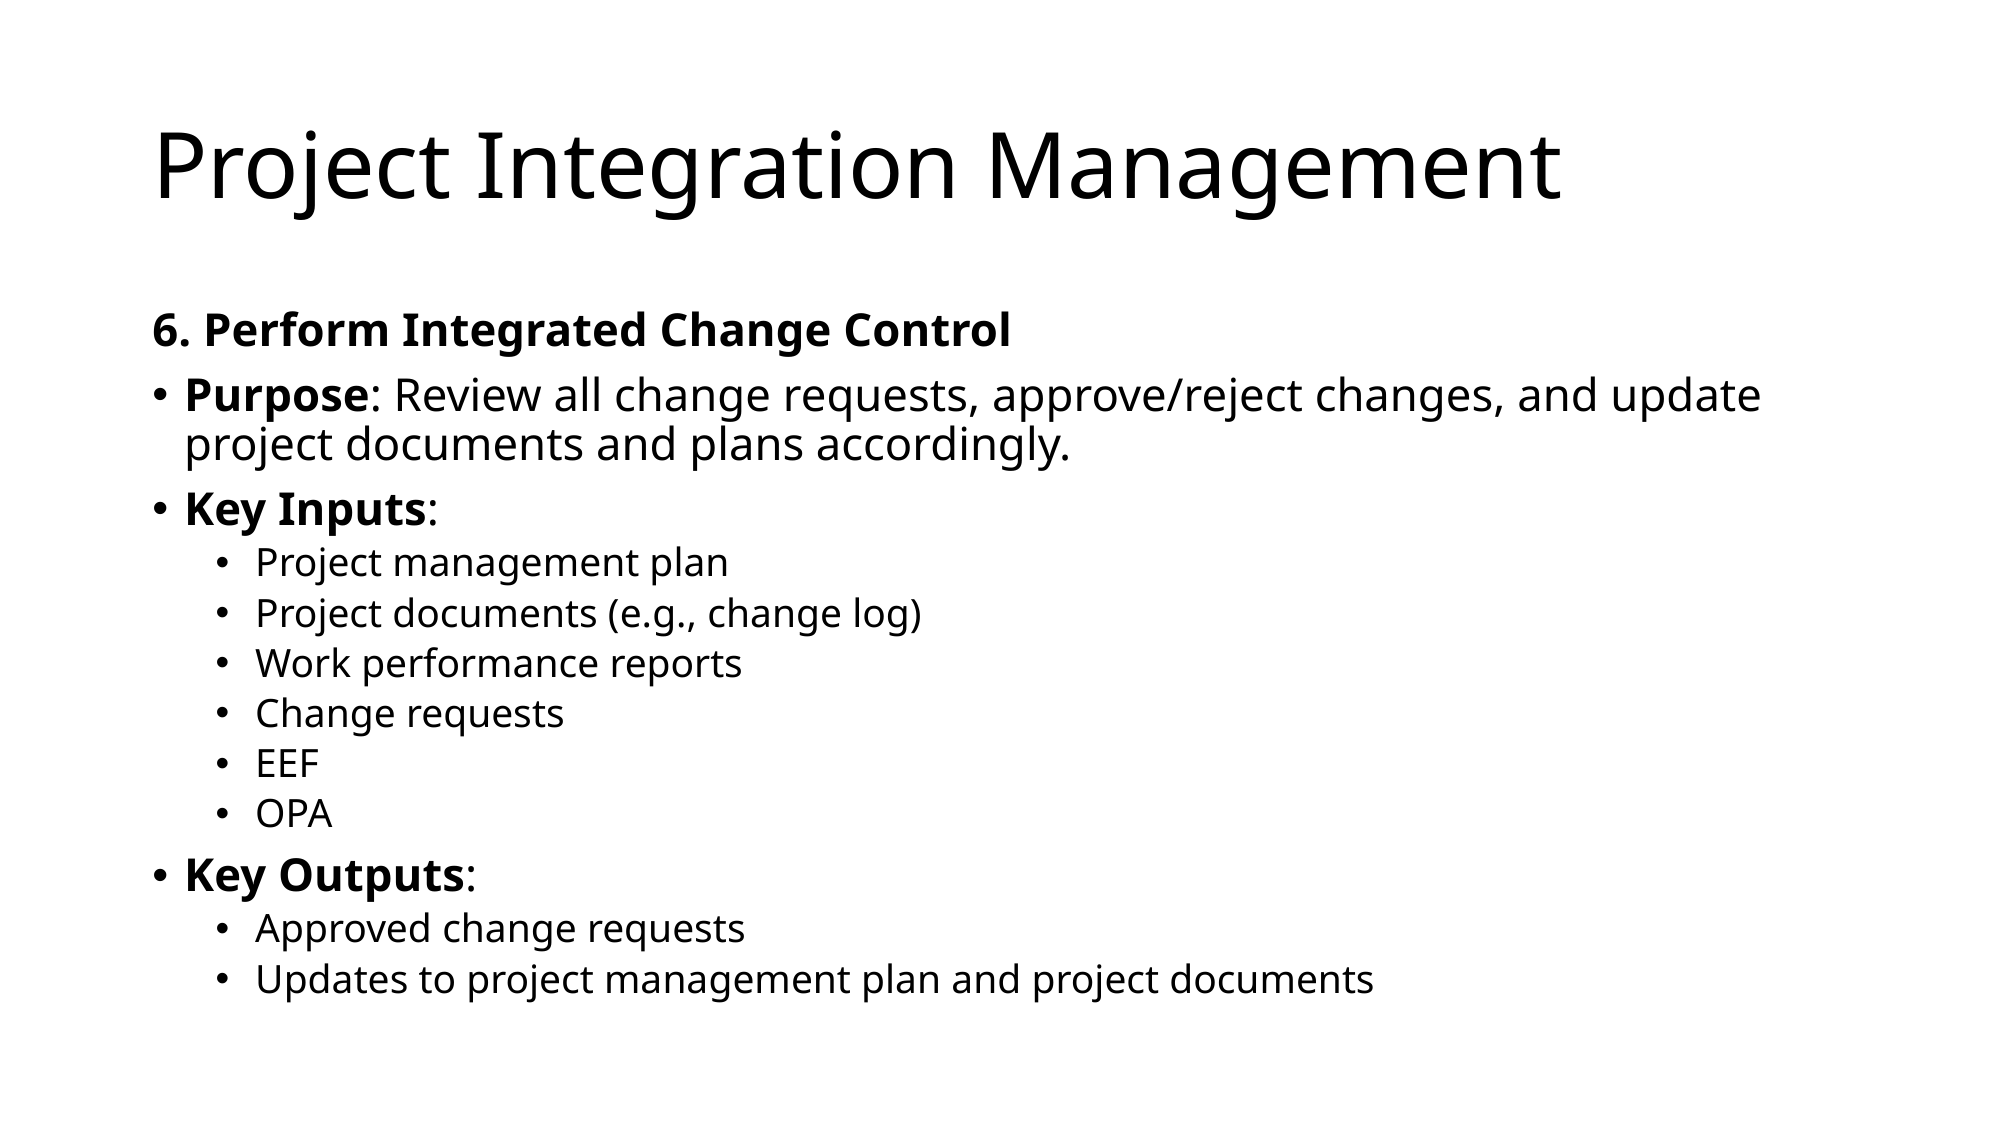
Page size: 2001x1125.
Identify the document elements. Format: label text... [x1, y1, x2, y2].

title Project Integration Management [137, 59, 1863, 278]
list 6. Perform Integrated Change Control Purpose: Review all change requests, approve/reject changes, and update project documents and plans accordingly. Key Inputs: Project management plan Project documents (e.g., change log) Work performance reports Change requests EEF OPA Key Outputs: Approved change requests Updates to project management plan and project documents [137, 299, 1863, 1014]
